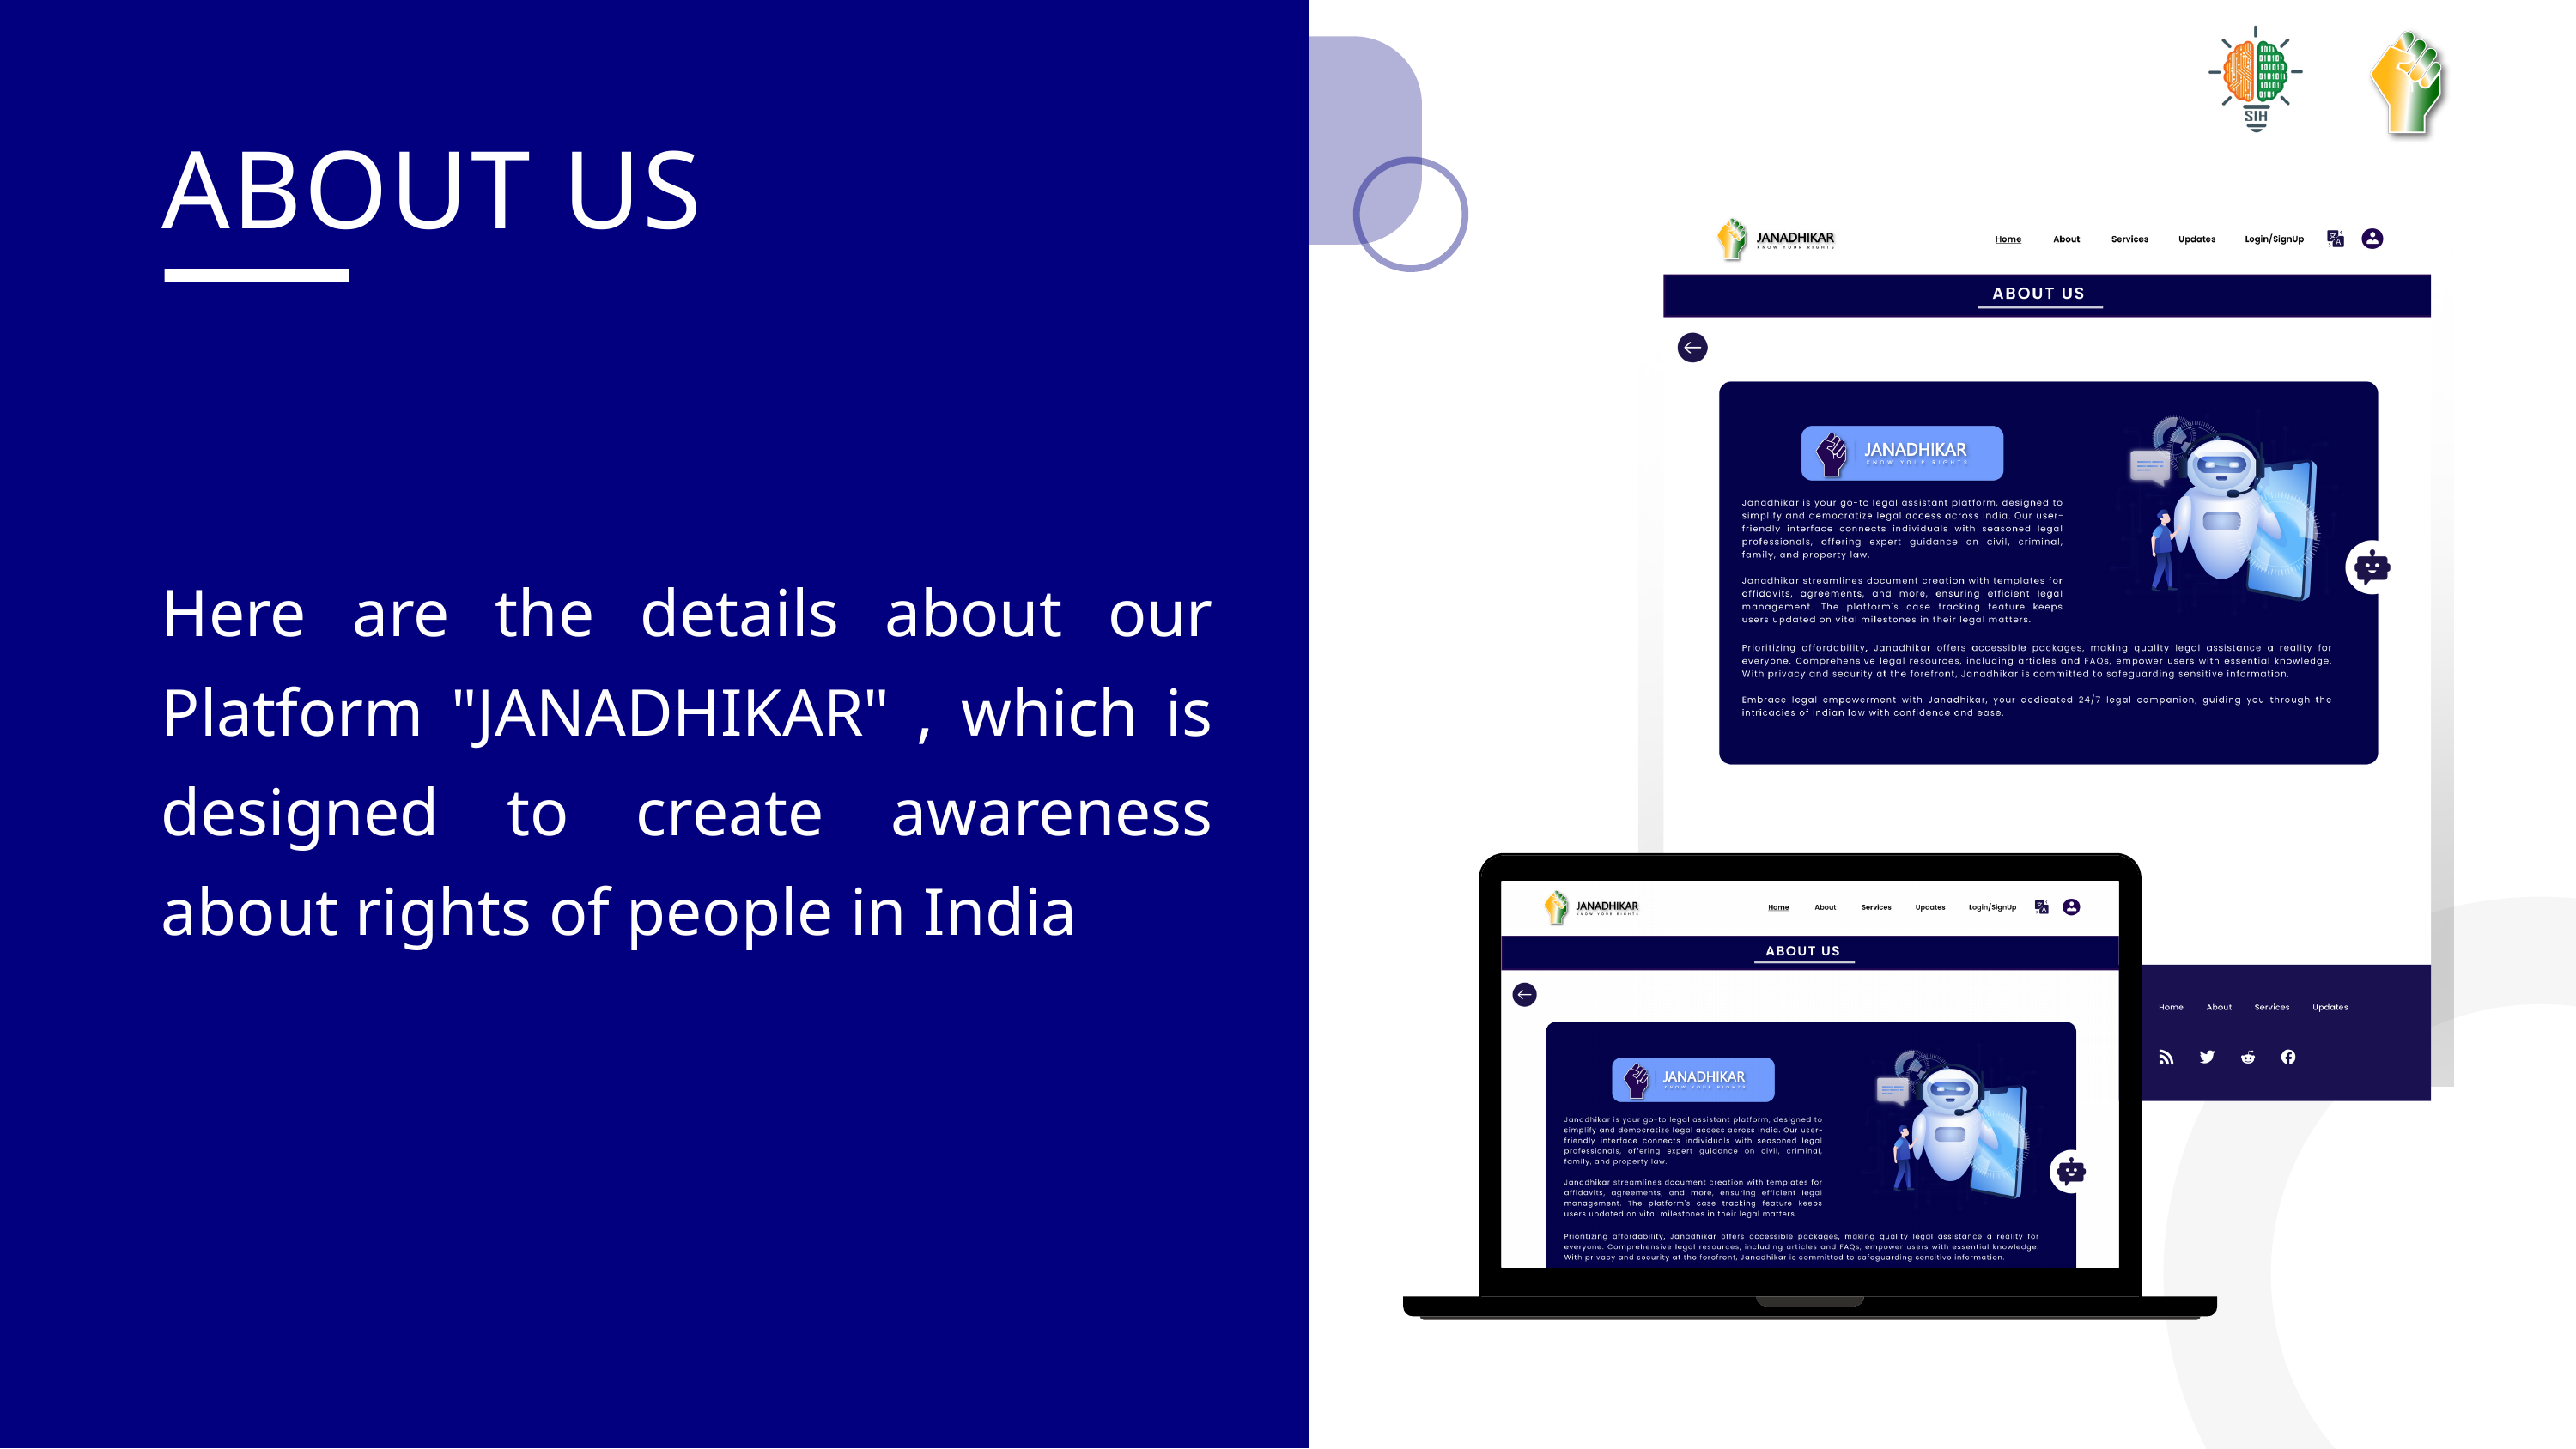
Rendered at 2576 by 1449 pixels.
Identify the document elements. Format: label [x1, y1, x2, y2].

text_box [2185, 8, 2330, 153]
text_box [1663, 206, 2432, 949]
text_box [2365, 27, 2461, 153]
text_box [2216, 949, 2576, 1449]
text_box [1212, 36, 1423, 246]
text_box [1637, 191, 2454, 949]
text_box [1402, 852, 2218, 1320]
text_box [1356, 160, 1466, 270]
text_box [0, 0, 1309, 1449]
